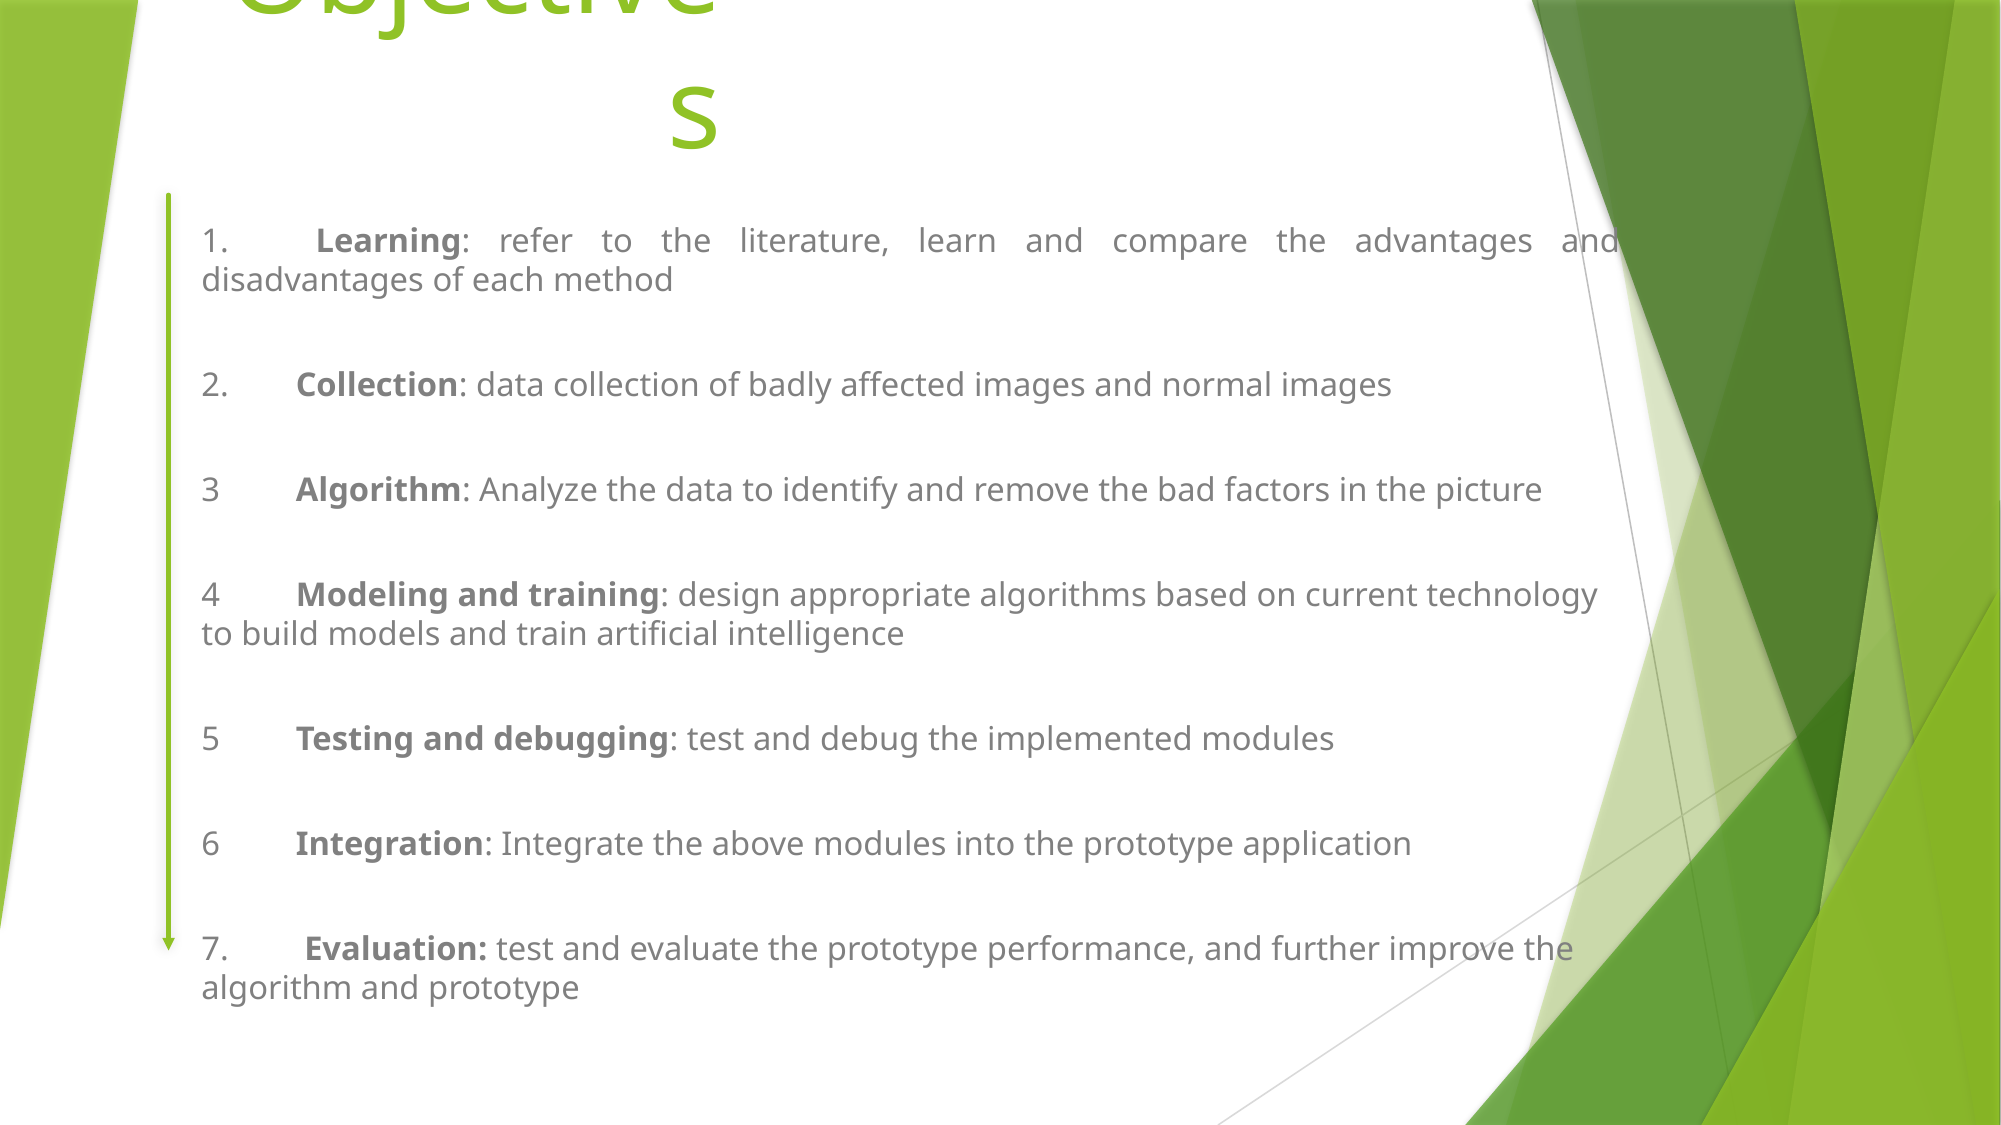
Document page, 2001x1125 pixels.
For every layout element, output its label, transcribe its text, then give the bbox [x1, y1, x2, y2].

title Objectives [168, 53, 737, 179]
subtitle 1. Learning: refer to the literature, learn and compare the advantages and disadvantages of each method 2. Collection: data collection of badly affected images and normal images 3 Algorithm: Analyze the data to identify and remove the bad factors in the picture 4 Modeling and training: design appropriate algorithms based on current technology to build models and train artificial intelligence 5 Testing and debugging: test and debug the implemented modules 6 Integration: Integrate the above modules into the prototype application 7. Evaluation: test and evaluate the prototype performance, and further improve the algorithm and prototype [186, 212, 1636, 1025]
